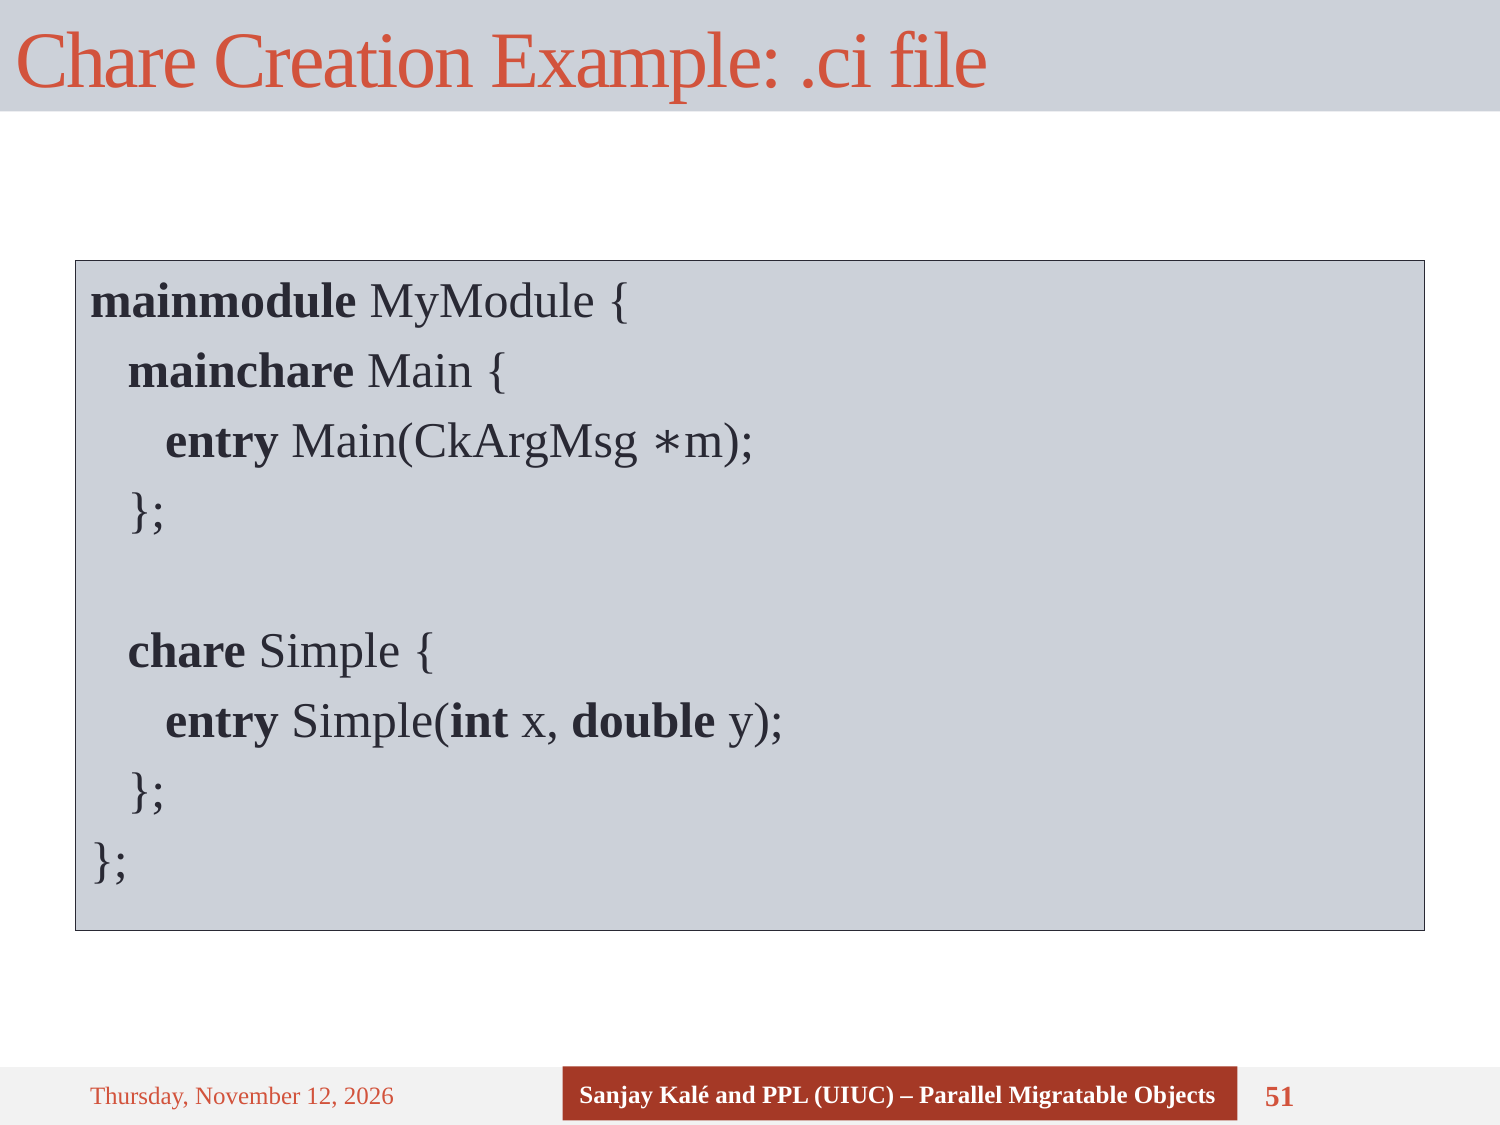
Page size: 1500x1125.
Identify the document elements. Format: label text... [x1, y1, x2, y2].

title Chare Creation Example: .ci file [0, 0, 1500, 112]
footer Sanjay Kalé and PPL (UIUC) – Parallel Migratable Objects [562, 1066, 1238, 1121]
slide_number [75, 1067, 550, 1122]
slide_number 51 [1250, 1067, 1425, 1122]
list mainmodule MyModule { mainchare Main { entry Main(CkArgMsg ∗m); }; chare Simple { entry Simple(int x, double y); }; }; [75, 260, 1425, 931]
